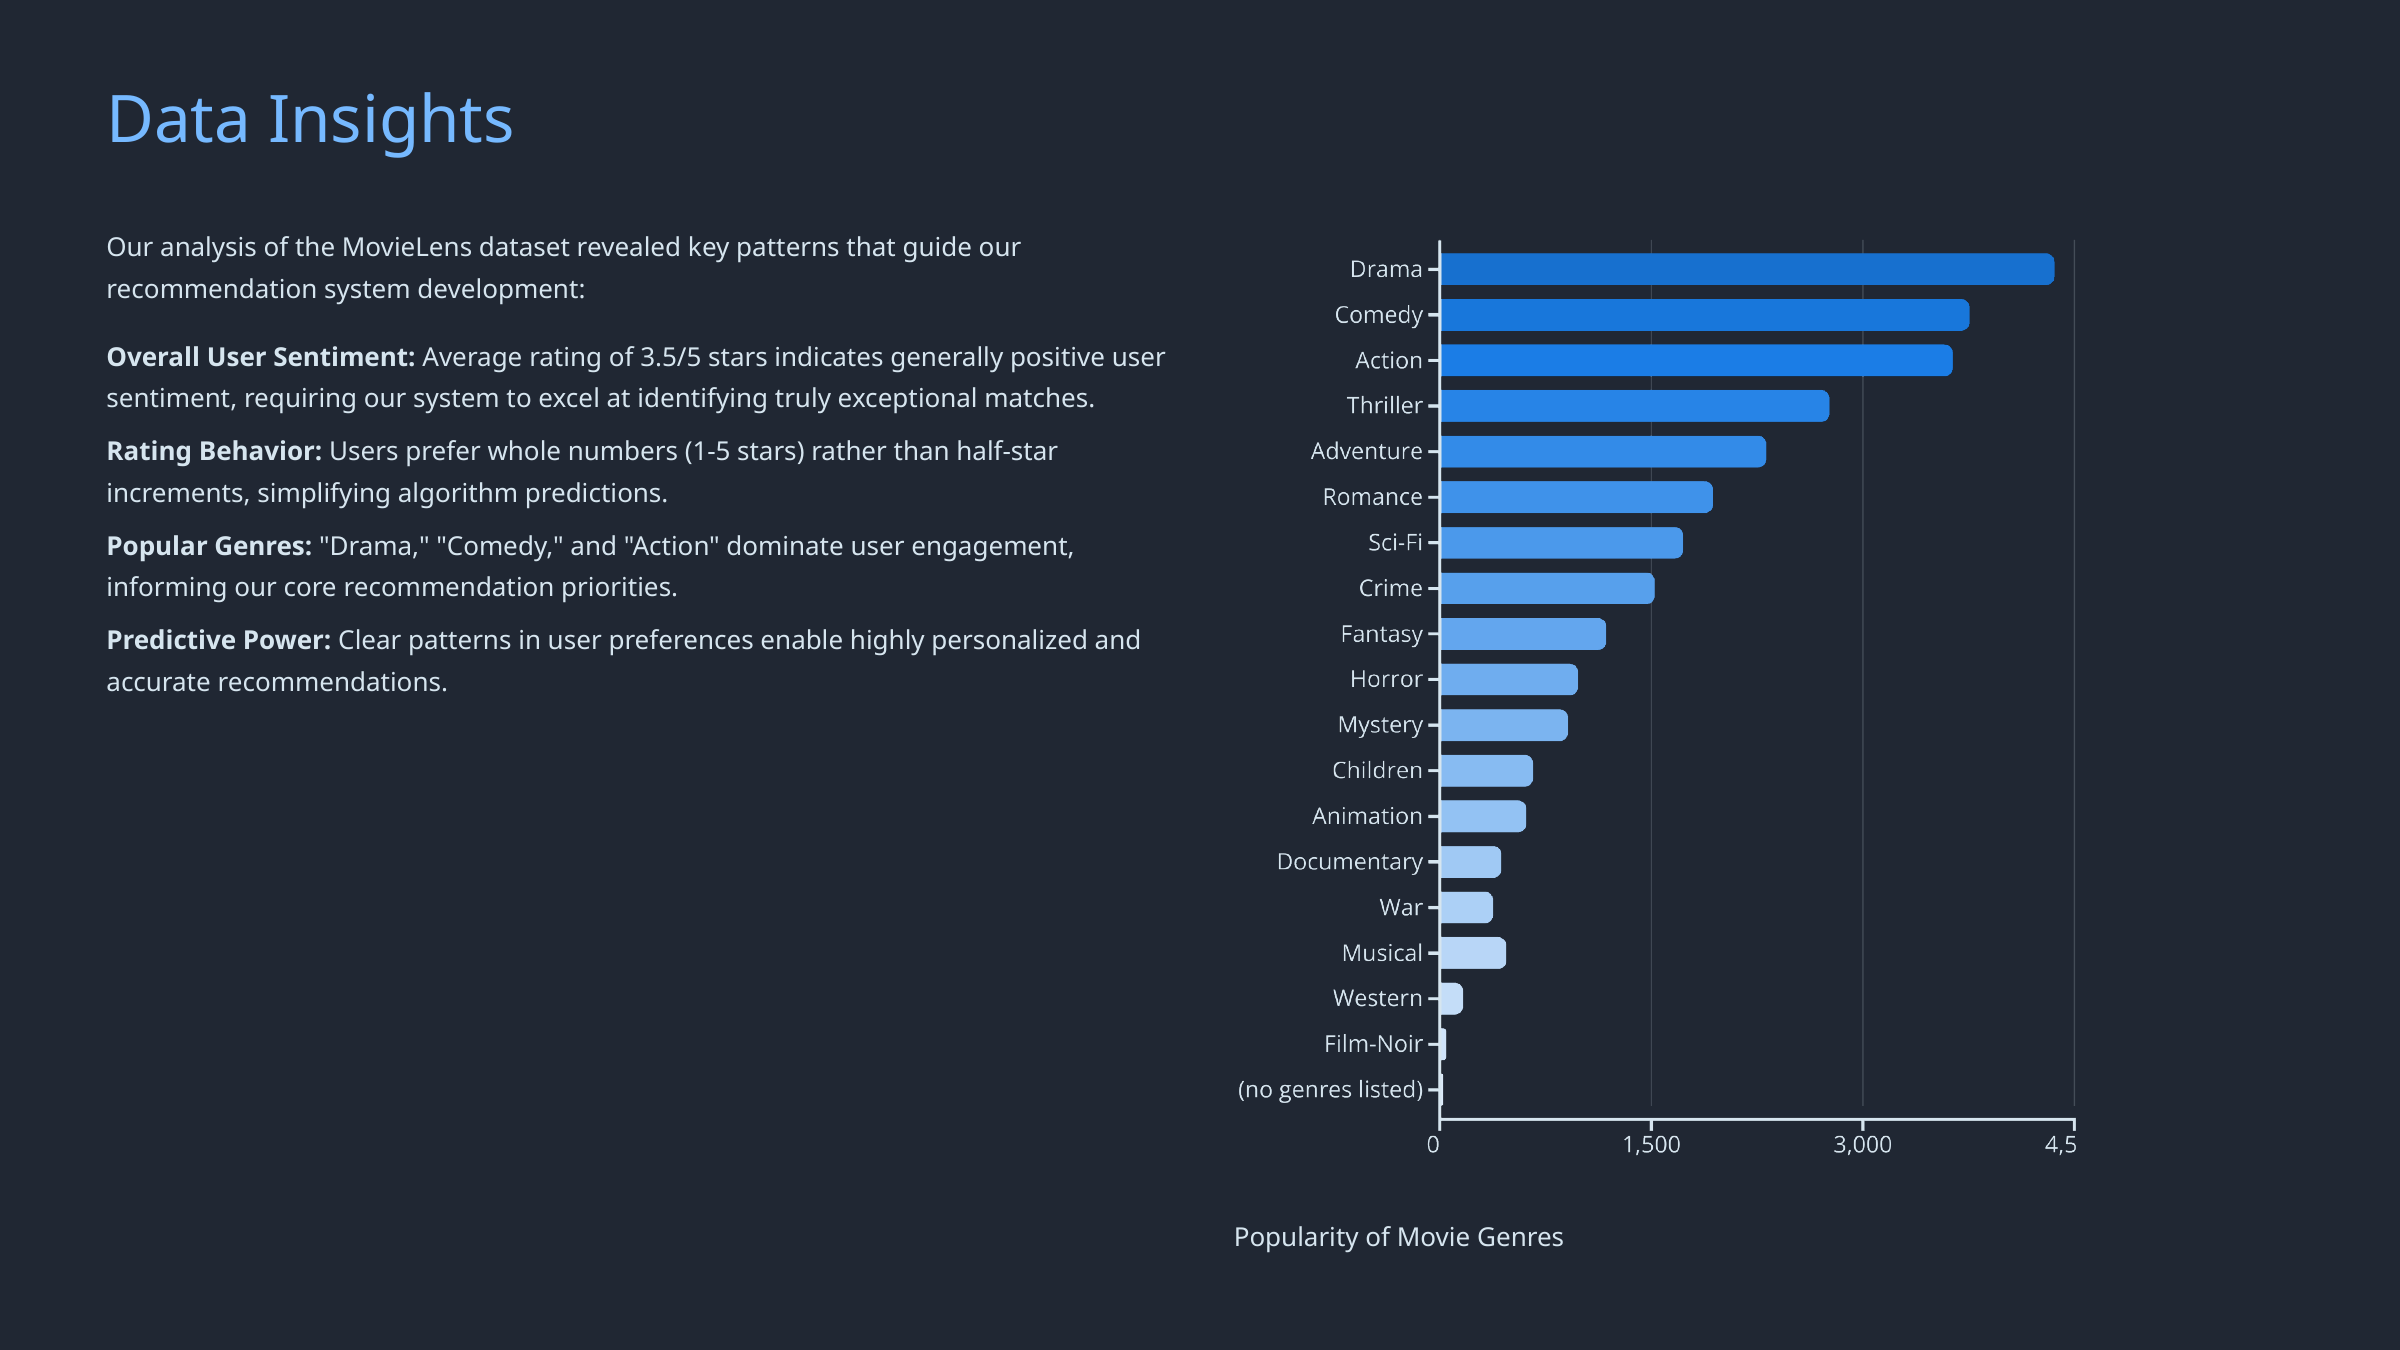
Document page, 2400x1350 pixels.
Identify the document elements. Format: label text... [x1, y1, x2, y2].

text_box Popular Genres: "Drama," "Comedy," and "Action" dominate user engagement, informing our core recommendation priorities. [106, 518, 1168, 604]
text_box Predictive Power: Clear patterns in user preferences enable highly personalized and accurate recommendations. [106, 613, 1168, 699]
text_box Data Insights [106, 73, 773, 157]
text_box Popularity of Movie Genres [1233, 1210, 2295, 1253]
text_box Rating Behavior: Users prefer whole numbers (1-5 stars) rather than half-star increments, simplifying algorithm predictions. [106, 424, 1168, 510]
picture [1233, 226, 2076, 1181]
text_box Our analysis of the MovieLens dataset revealed key patterns that guide our recommendation system development: [106, 220, 1168, 306]
text_box Overall User Sentiment: Average rating of 3.5/5 stars indicates generally positive user sentiment, requiring our system to excel at identifying truly exceptional matches. [106, 329, 1168, 415]
